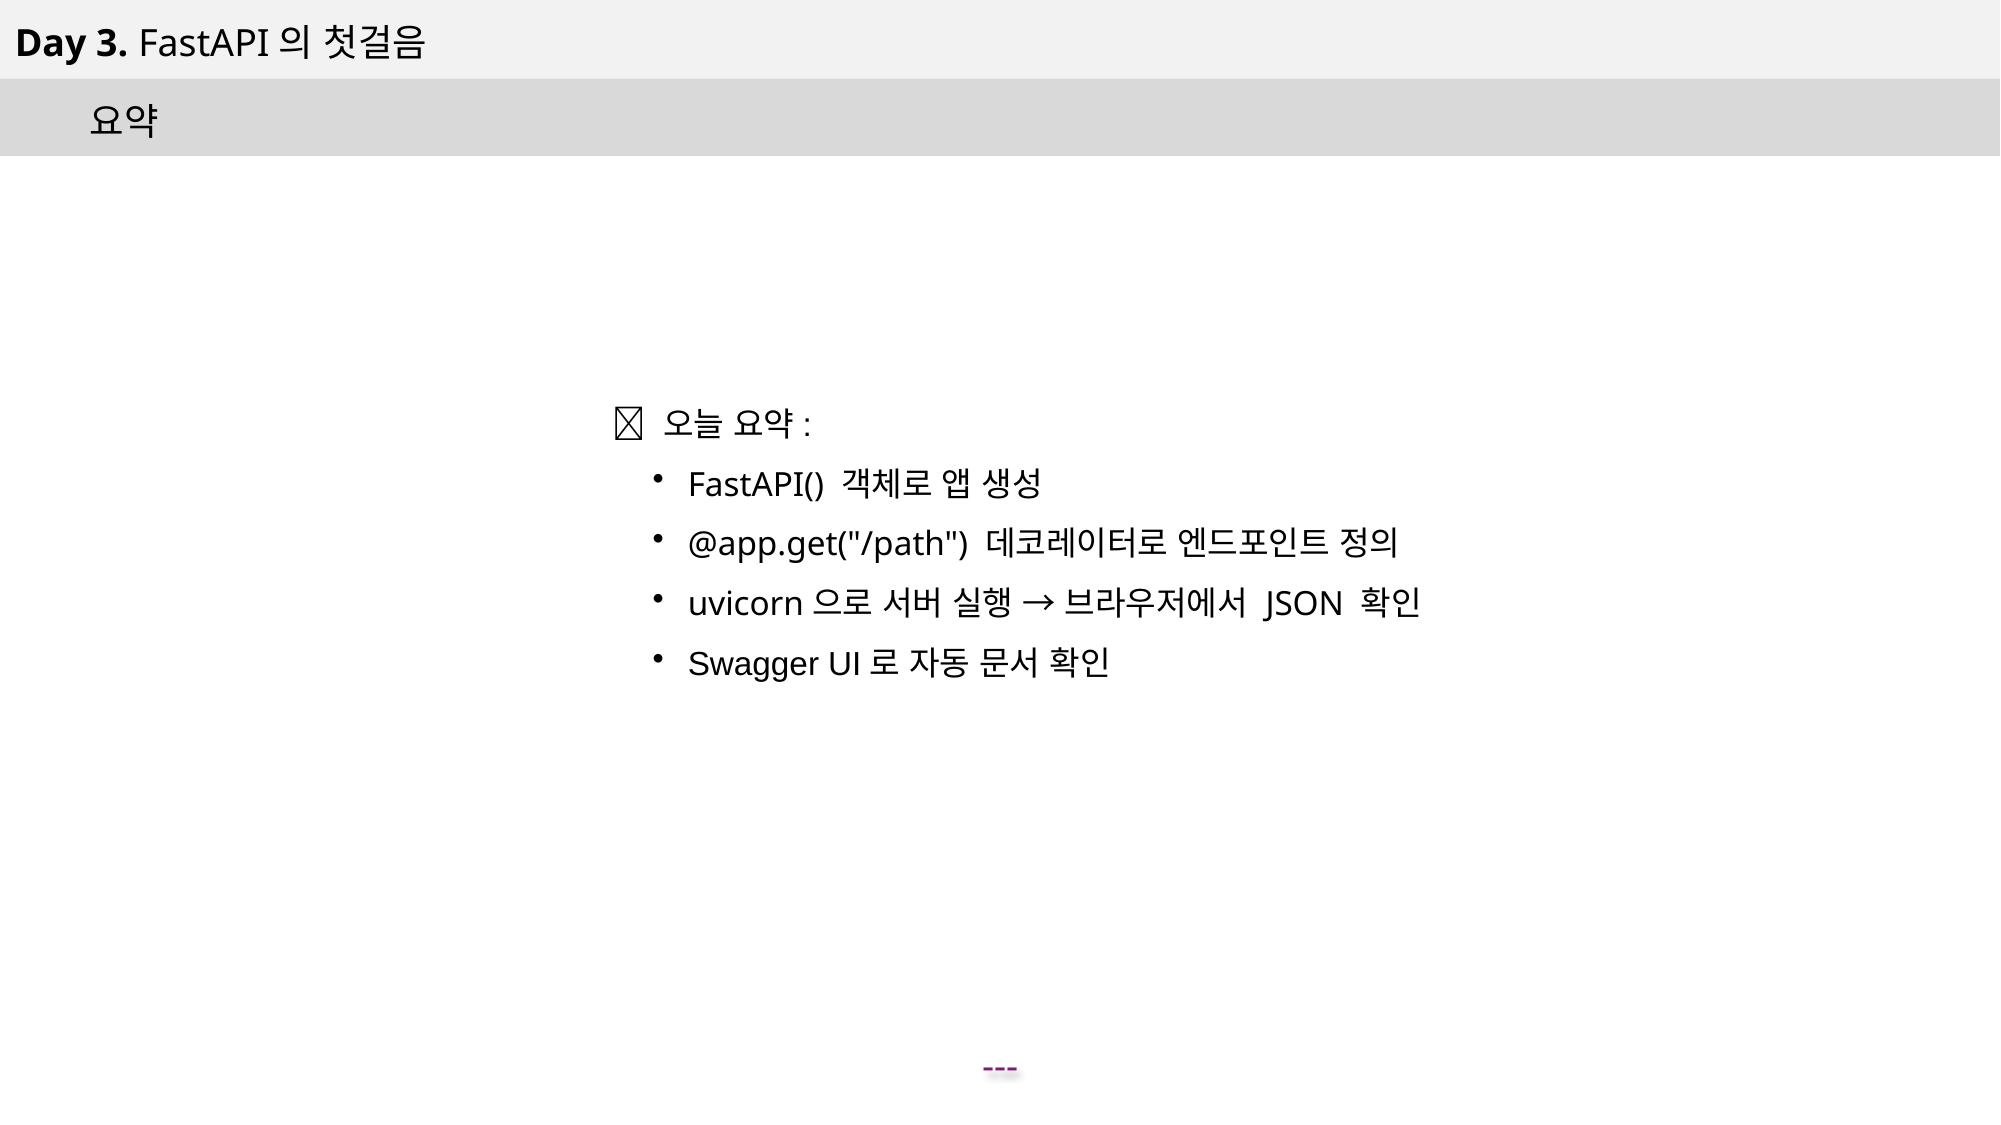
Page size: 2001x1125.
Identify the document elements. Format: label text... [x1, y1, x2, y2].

text_box ✅ 오늘 요약: FastAPI() 객체로 앱 생성 @app.get("/path") 데코레이터로 엔드포인트 정의 uvicorn으로 서버 실행 → 브라우저에서 JSON 확인 Swagger UI로 자동 문서 확인 [597, 375, 1492, 750]
text_box --- [0, 1034, 2000, 1095]
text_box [0, 0, 2000, 157]
